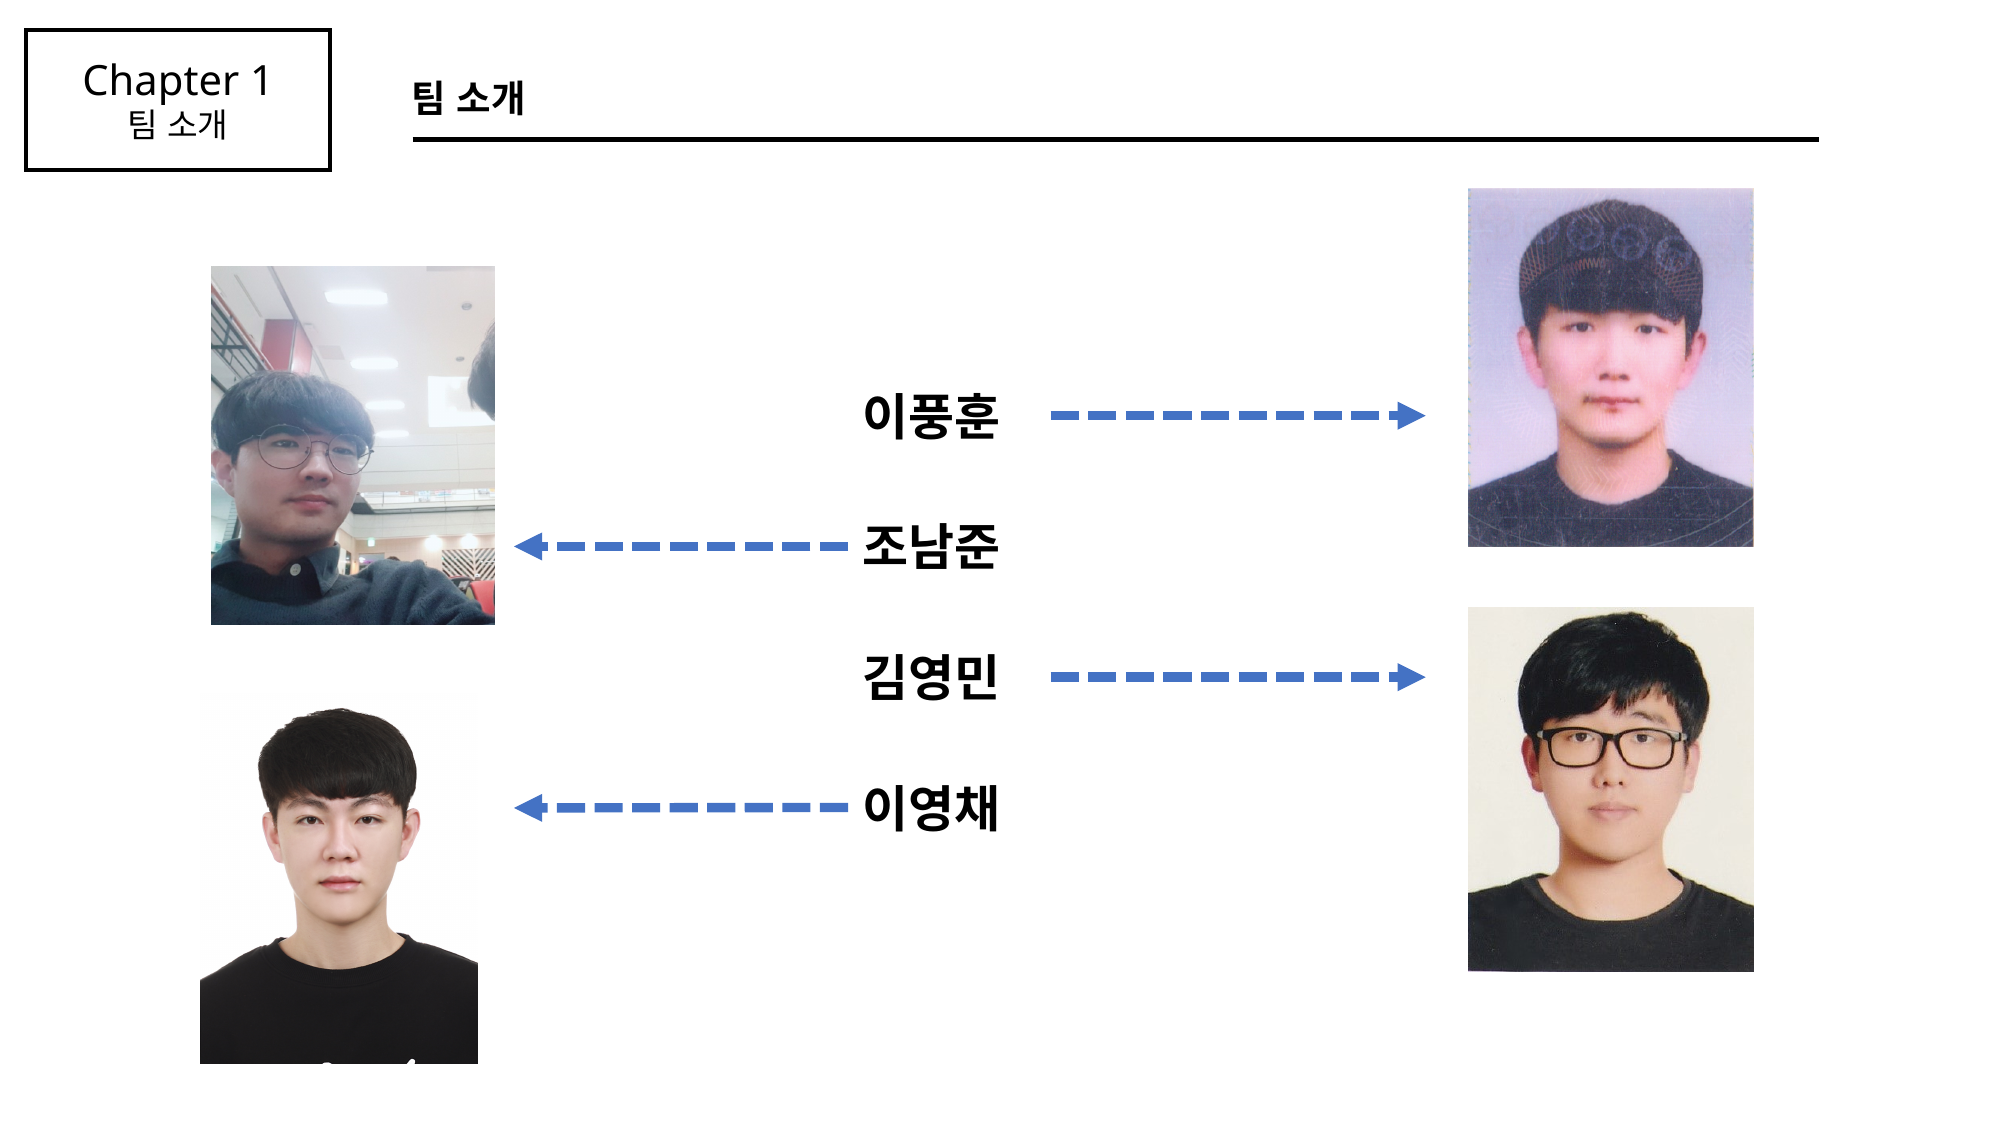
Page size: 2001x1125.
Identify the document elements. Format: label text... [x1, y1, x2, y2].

text_box 김영민 [847, 639, 1152, 714]
text_box 이영채 [847, 770, 1152, 845]
picture [1468, 188, 1754, 547]
text_box 이풍훈 [847, 377, 1152, 453]
picture [200, 693, 478, 1064]
picture [211, 266, 495, 625]
text_box 팀 소개 [396, 67, 1205, 127]
text_box 조남준 [847, 508, 1152, 584]
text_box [26, 29, 330, 171]
picture [1468, 607, 1754, 973]
